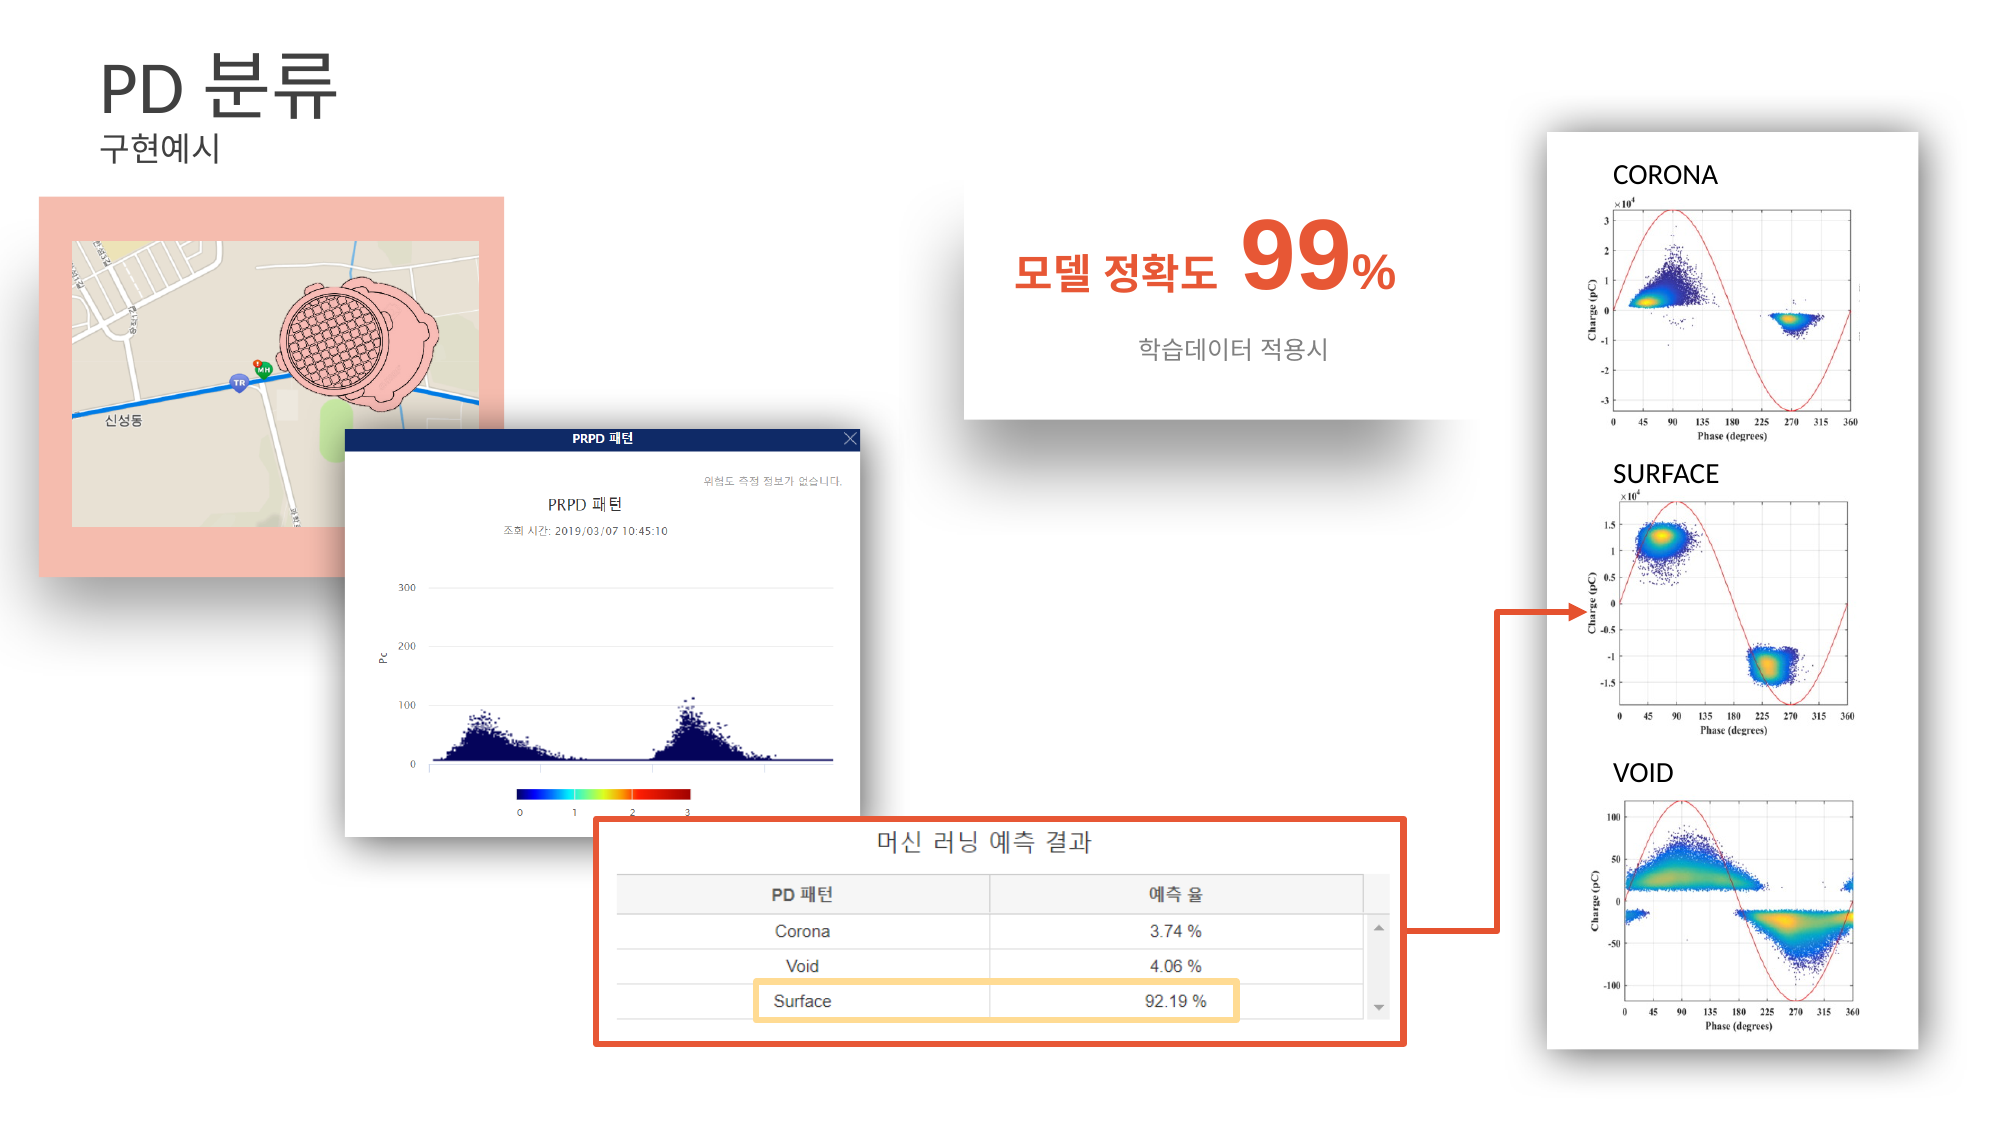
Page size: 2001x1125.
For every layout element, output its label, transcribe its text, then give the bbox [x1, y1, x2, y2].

title PD분류 구현예시 [99, 45, 805, 162]
text_box 학습데이터 적용시 [1092, 327, 1376, 372]
text_box [962, 155, 1490, 422]
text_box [1400, 611, 1588, 932]
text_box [599, 821, 1401, 1042]
text_box 모델 정확도 99% [999, 181, 1525, 317]
picture [344, 429, 861, 837]
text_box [1546, 131, 1919, 1050]
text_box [38, 196, 505, 578]
